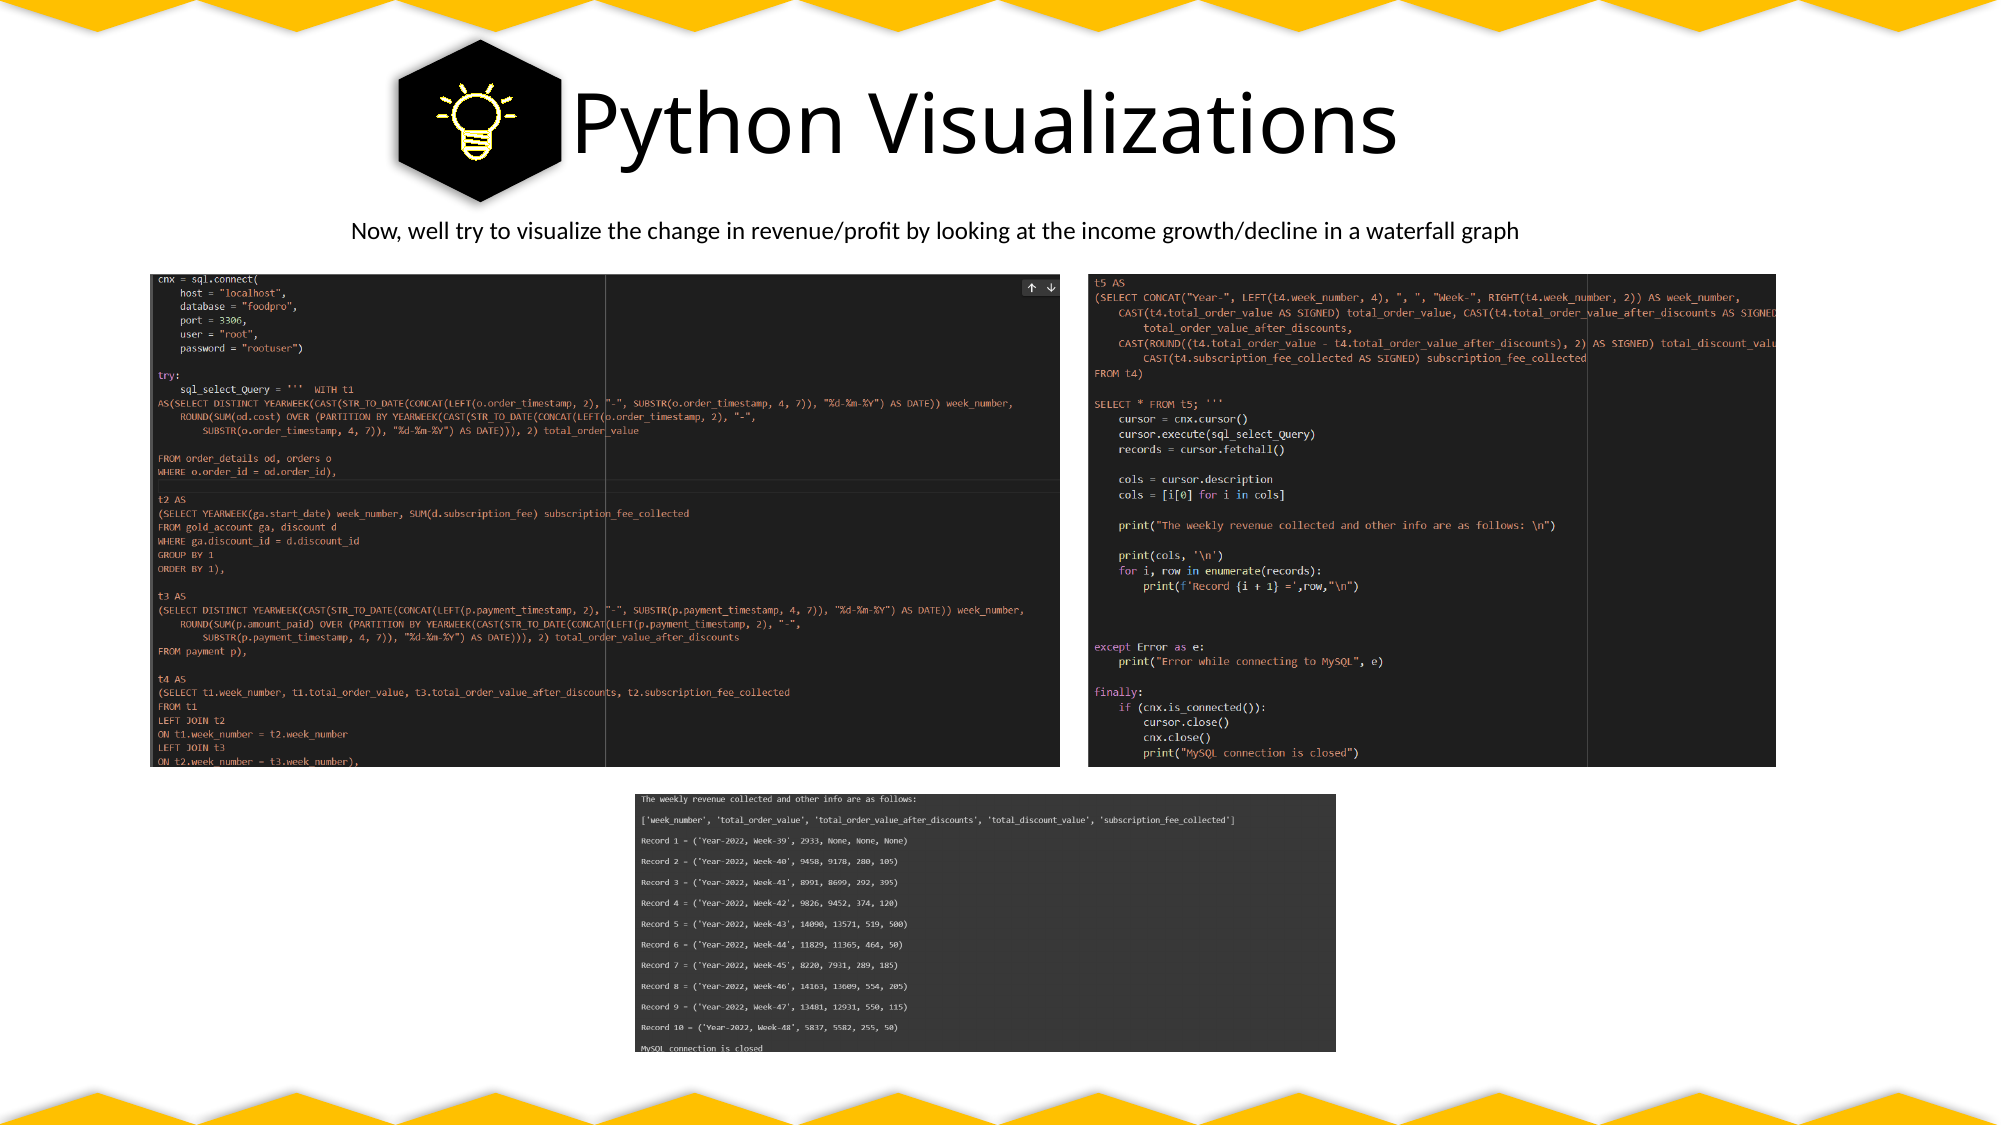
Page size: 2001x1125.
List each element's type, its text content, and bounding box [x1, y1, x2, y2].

picture [635, 794, 1336, 1052]
picture [1088, 273, 1776, 767]
text_box Now, well try to visualize the change in revenue/profit by looking at the income growth/decline in a waterfall graph [336, 206, 1664, 252]
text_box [398, 39, 562, 203]
picture [150, 273, 1060, 767]
text_box Python Visualizations [562, 62, 1556, 178]
